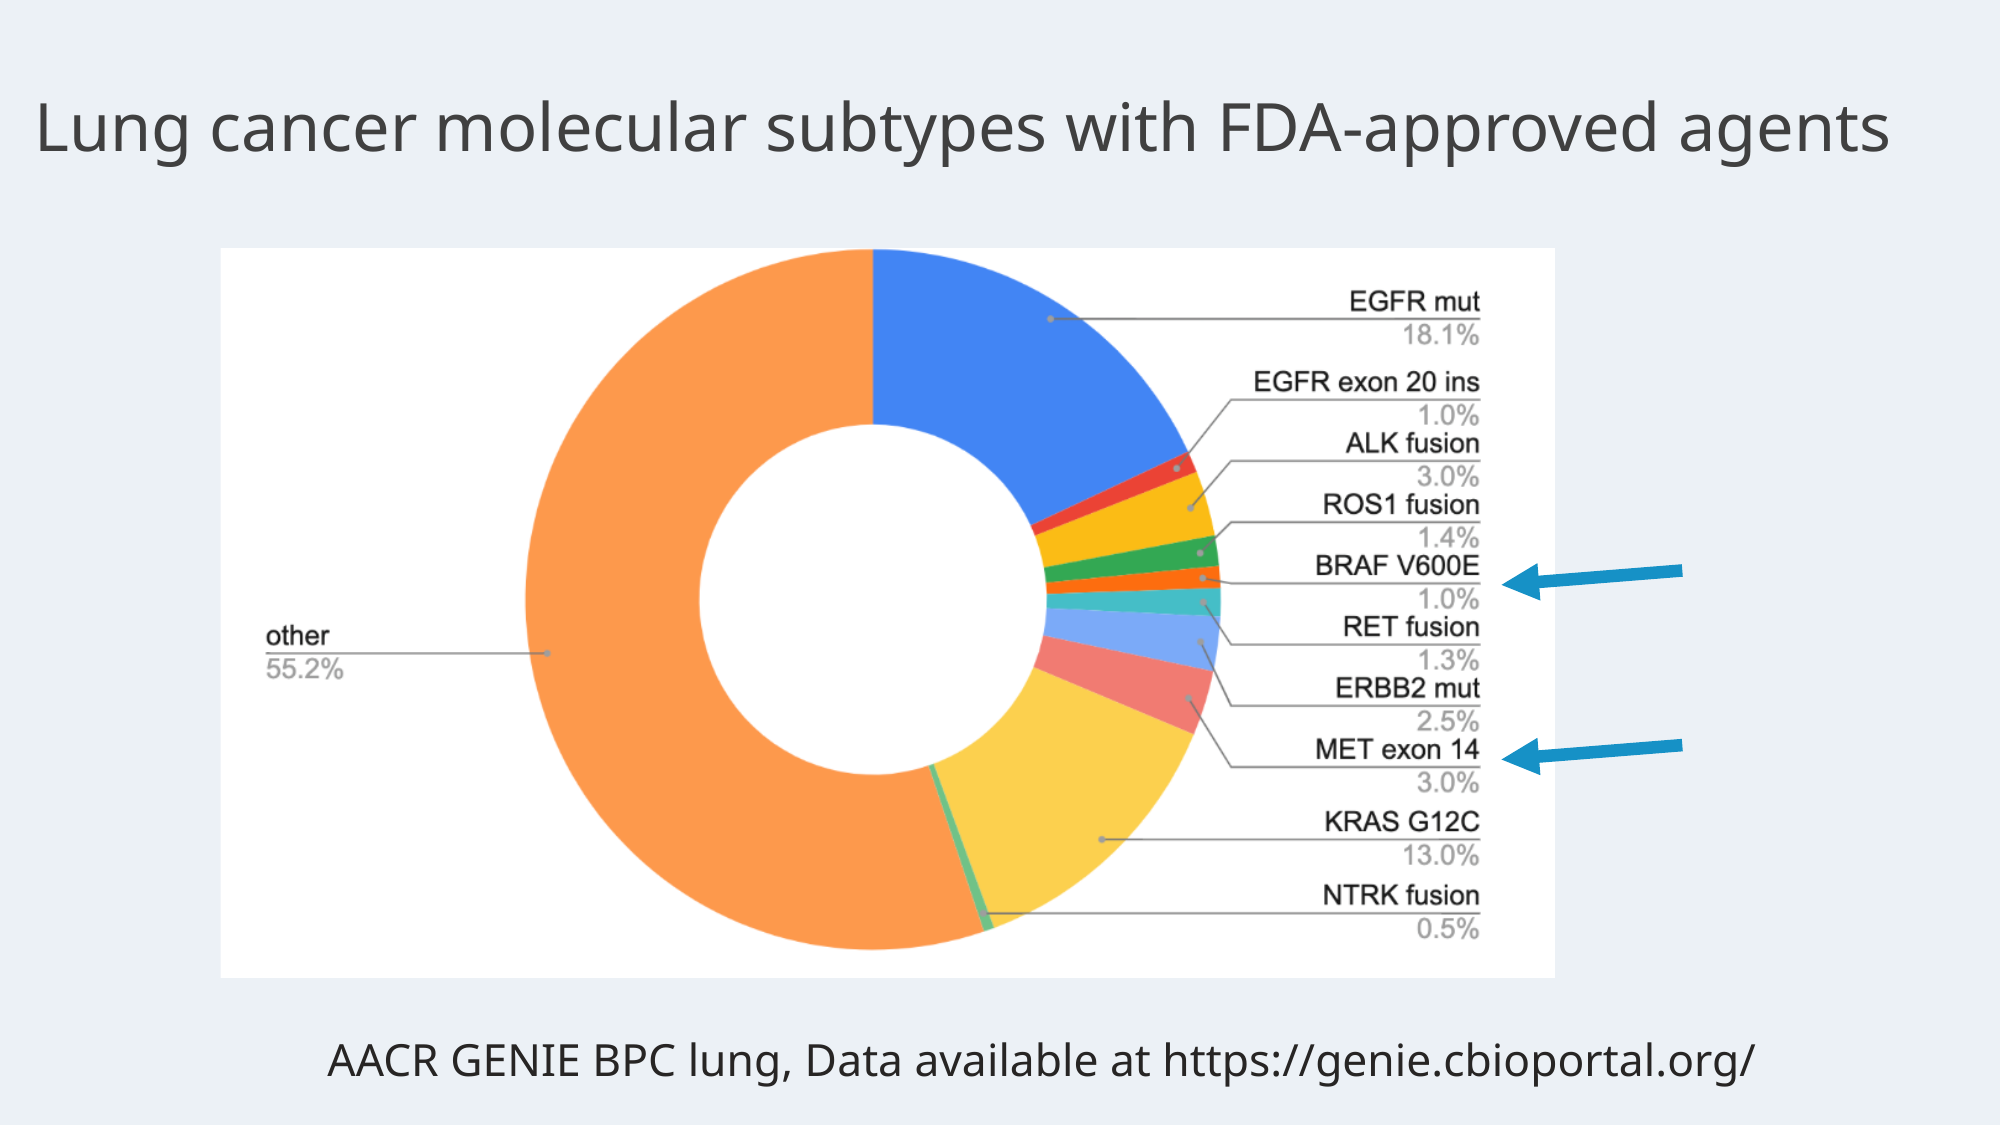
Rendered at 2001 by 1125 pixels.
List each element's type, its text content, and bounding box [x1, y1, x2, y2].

text_box AACR GENIE BPC lung, Data available at https://genie.cbioportal.org/ [312, 1024, 1773, 1093]
picture [220, 248, 1555, 978]
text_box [1501, 570, 1683, 585]
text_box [1501, 745, 1683, 760]
title Lung cancer molecular subtypes with FDA-approved agents [34, 66, 1935, 167]
